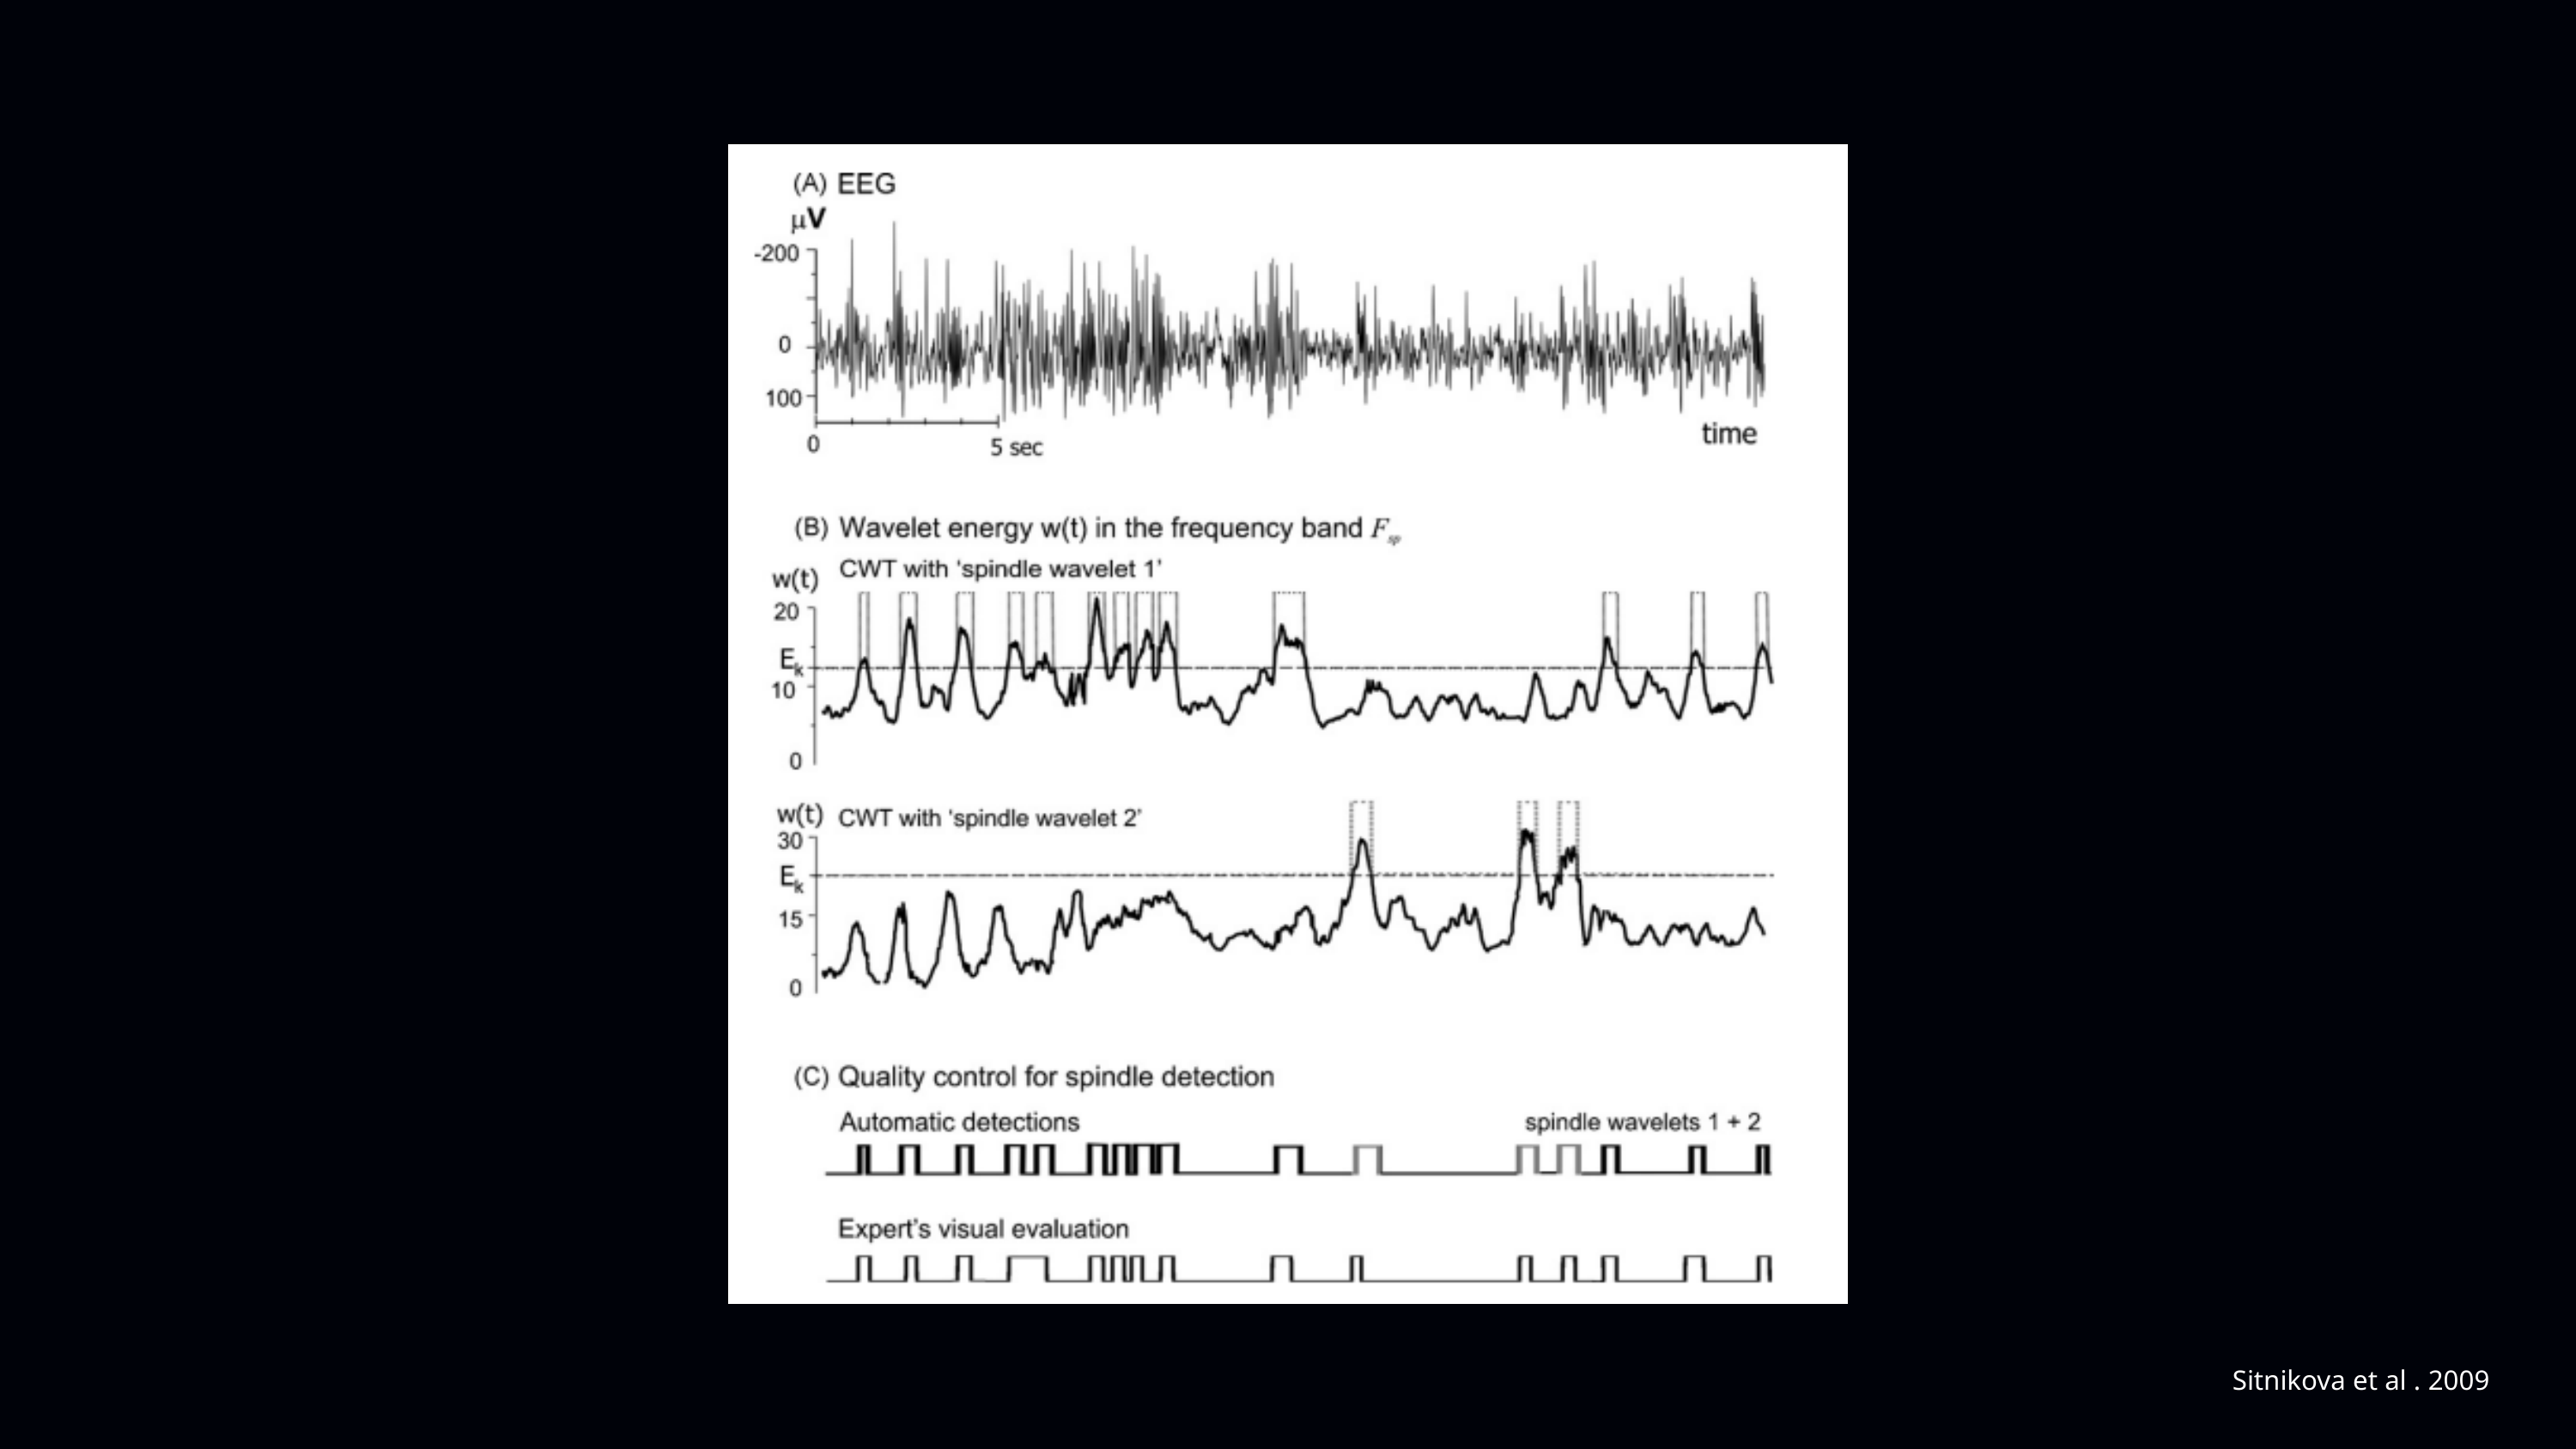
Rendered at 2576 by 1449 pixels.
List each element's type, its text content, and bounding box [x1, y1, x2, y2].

text_box [728, 144, 1848, 1304]
text_box Sitnikova et al . 2009 [1445, 1357, 2490, 1396]
